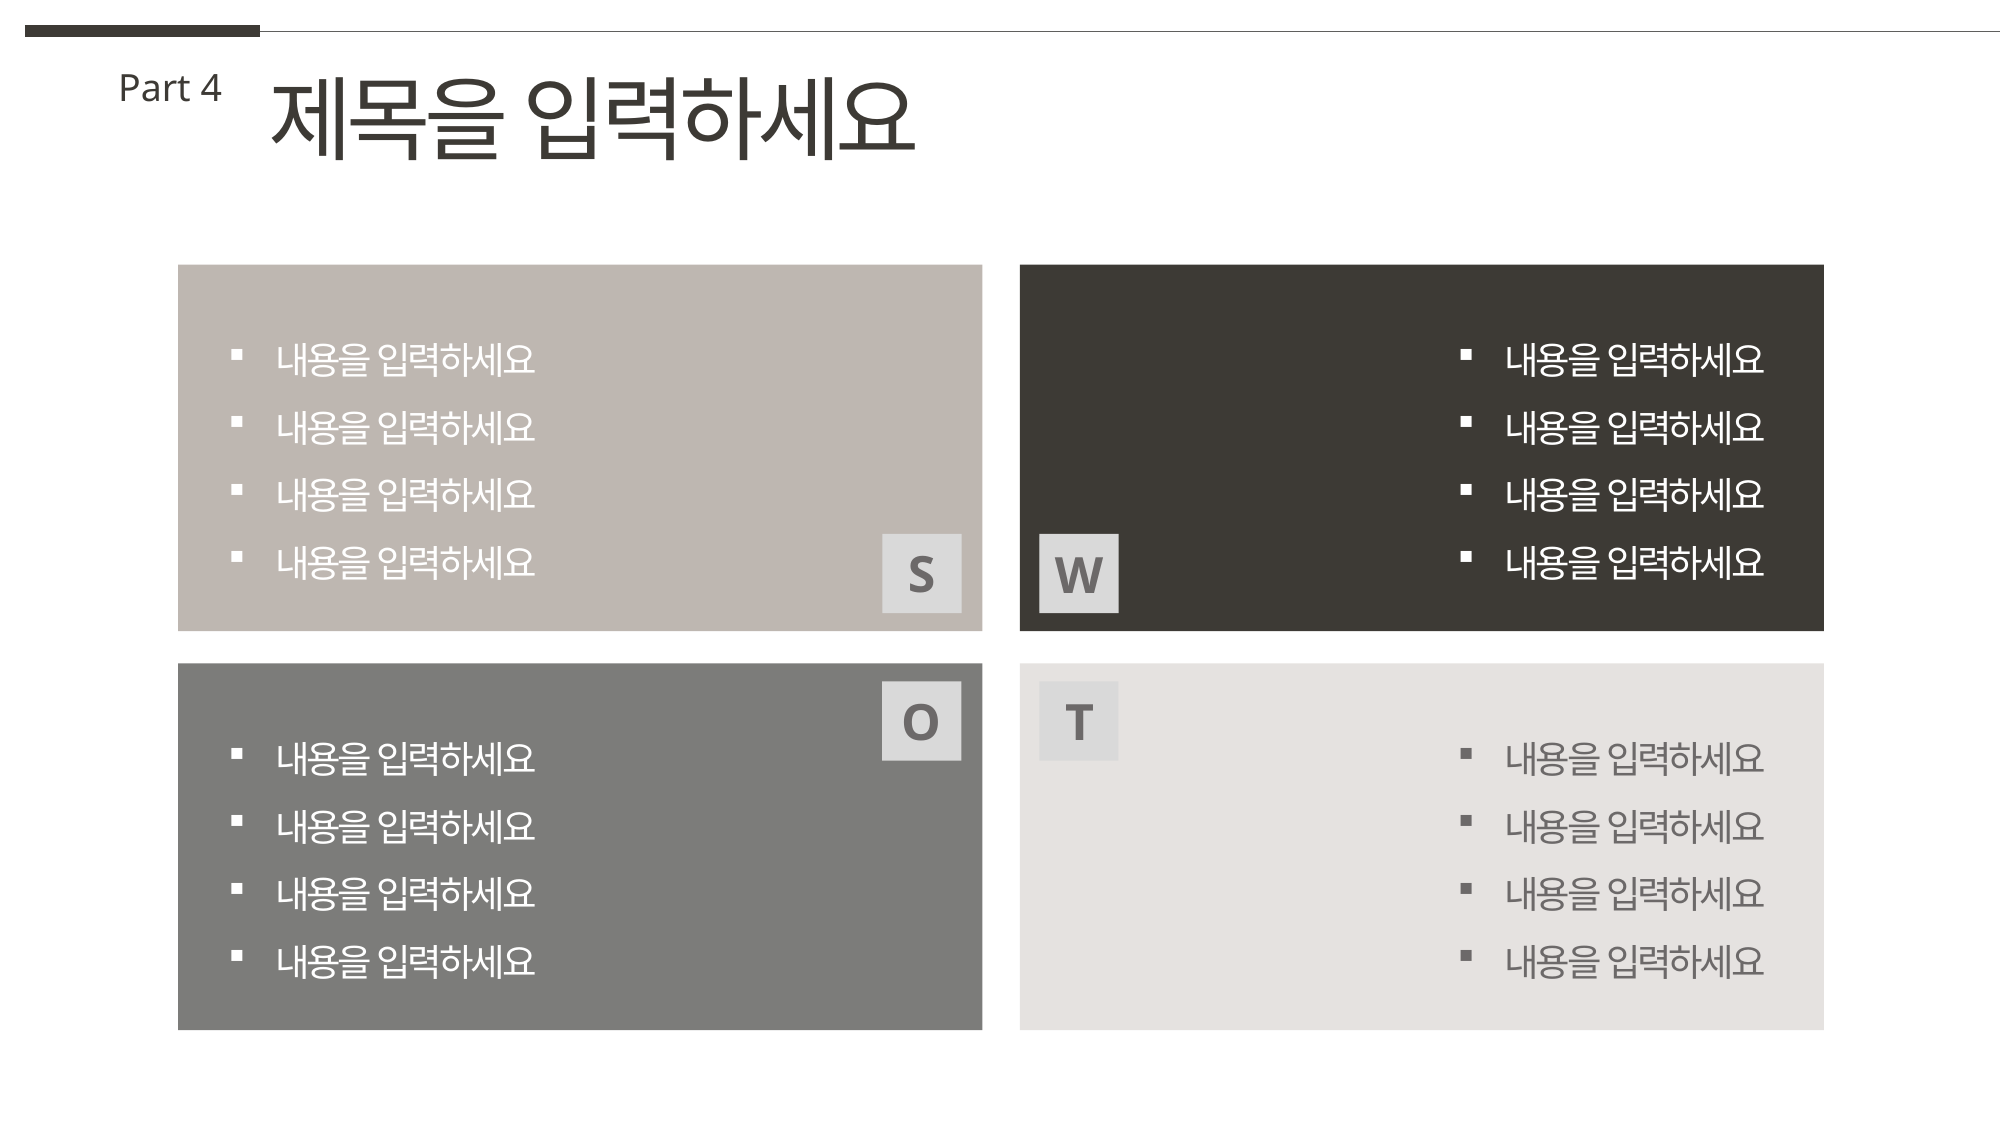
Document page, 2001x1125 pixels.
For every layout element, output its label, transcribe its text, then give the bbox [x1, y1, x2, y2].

text_box [1019, 263, 1825, 632]
text_box [1038, 533, 1120, 614]
text_box [881, 533, 963, 614]
text_box W [1039, 536, 1118, 612]
text_box S [893, 535, 951, 611]
text_box 내용을 입력하세요 내용을 입력하세요 내용을 입력하세요 내용을 입력하세요 [213, 706, 552, 991]
text_box 내용을 입력하세요 내용을 입력하세요 내용을 입력하세요 내용을 입력하세요 [1442, 307, 1781, 592]
text_box [177, 263, 983, 632]
text_box [1038, 680, 1119, 762]
text_box [881, 680, 962, 762]
text_box O [886, 683, 956, 758]
text_box [1019, 662, 1825, 1031]
text_box 내용을 입력하세요 내용을 입력하세요 내용을 입력하세요 내용을 입력하세요 [1442, 706, 1781, 991]
text_box 내용을 입력하세요 내용을 입력하세요 내용을 입력하세요 내용을 입력하세요 [213, 307, 552, 592]
text_box [177, 662, 983, 1031]
text_box Part 4 [103, 56, 237, 117]
text_box 제목을 입력하세요 [253, 54, 935, 179]
text_box T [1050, 683, 1109, 758]
